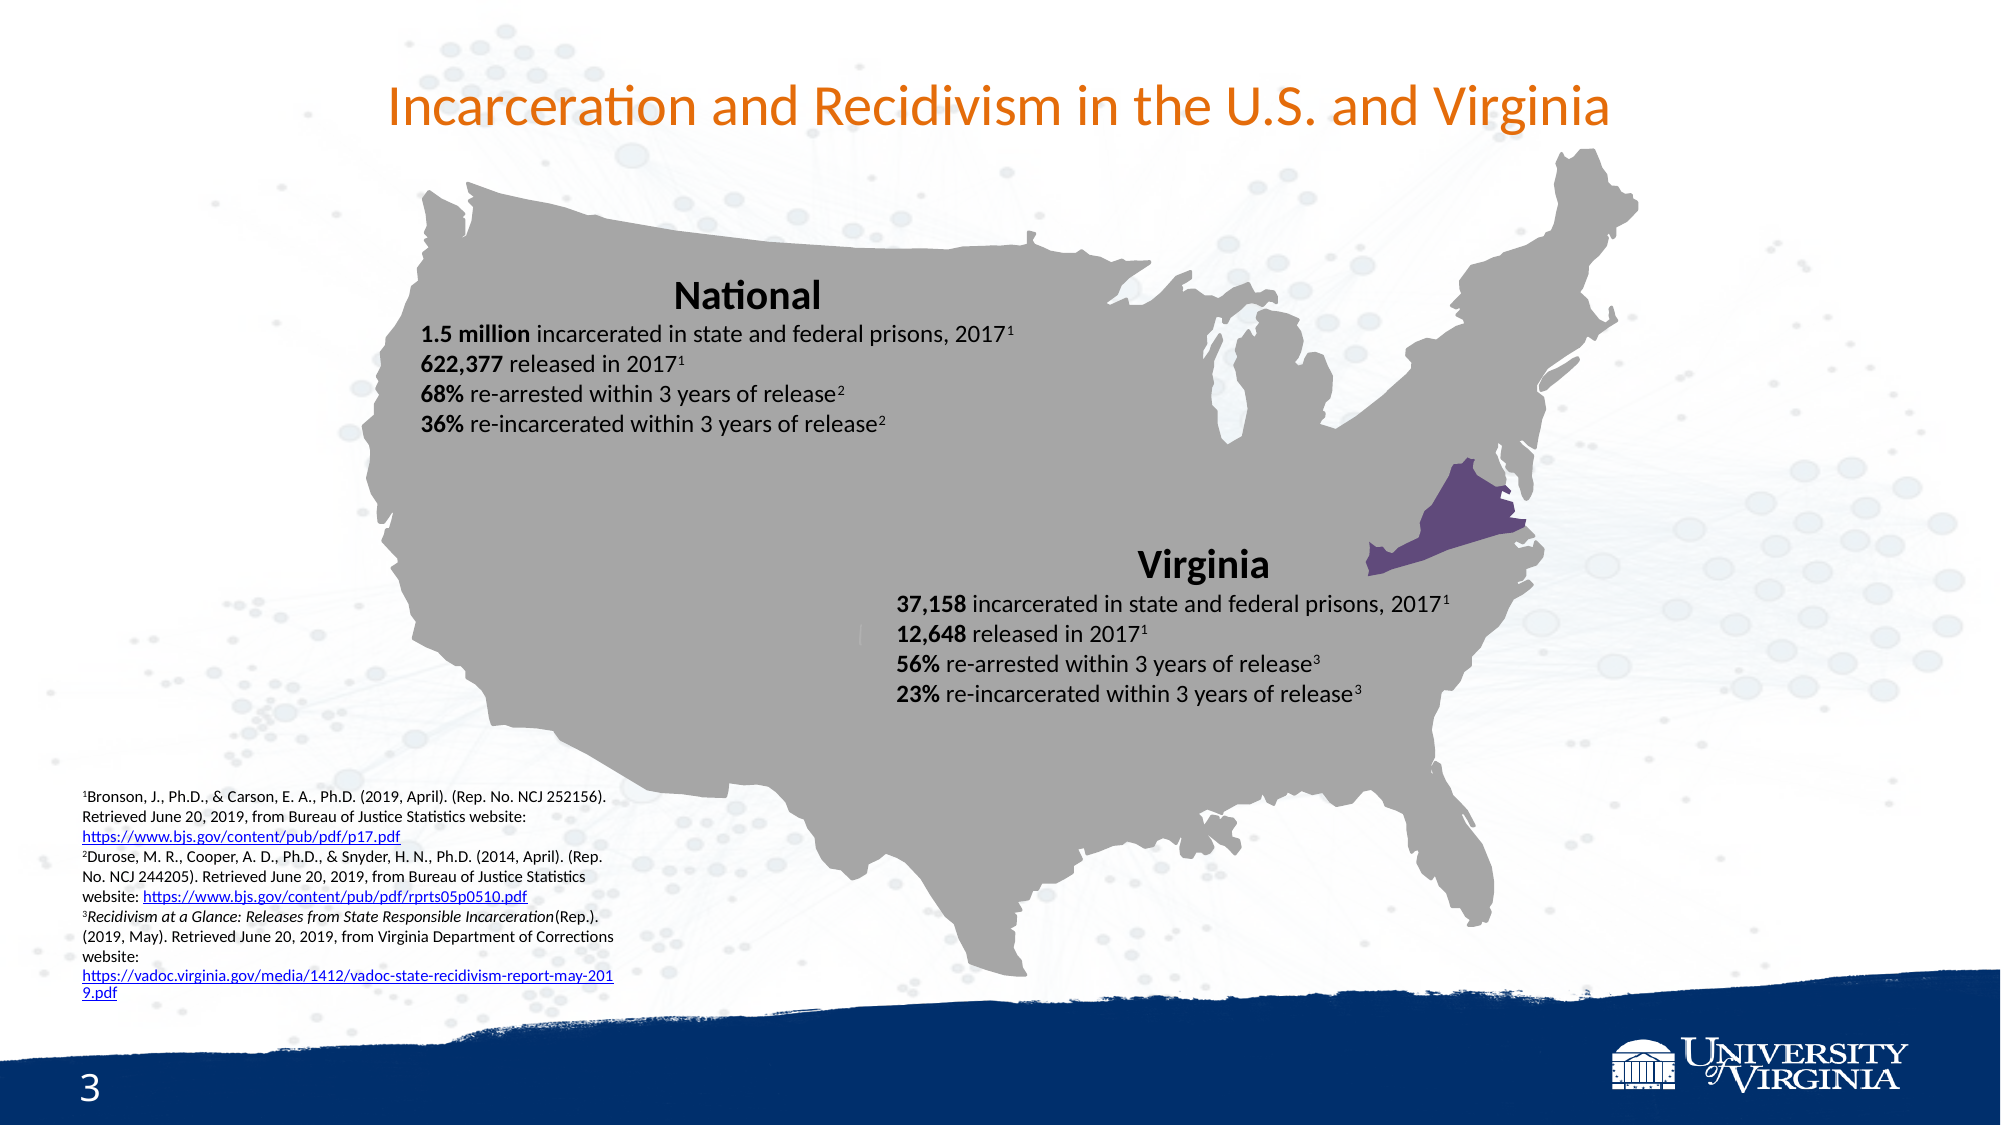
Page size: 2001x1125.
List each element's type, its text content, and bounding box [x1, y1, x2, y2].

title Incarceration and Recidivism in the U.S. and Virginia [353, 59, 1647, 163]
slide_number 3 [64, 1059, 532, 1120]
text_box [362, 149, 1637, 976]
picture [0, 852, 2001, 1125]
text_box 1Bronson, J., Ph.D., & Carson, E. A., Ph.D. (2019, April). (Rep. No. NCJ 252156). Retrieved June 20, 2019, from Bureau of Justice Statistics website: https://www.bjs.gov/content/pub/pdf/p17.pdf 2Durose, M. R., Cooper, A. D., Ph.D., & Snyder, H. N., Ph.D. (2014, April). (Rep. No. NCJ 244205). Retrieved June 20, 2019, from Bureau of Justice Statistics website: https://www.bjs.gov/content/pub/pdf/rprts05p0510.pdf 3Recidivism at a Glance: Releases from State Responsible Incarceration(Rep.). (2019, May). Retrieved June 20, 2019, from Virginia Department of Corrections website: https://vadoc.virginia.gov/media/1412/vadoc-state-recidivism-report-may-2019.pdf [67, 778, 635, 993]
